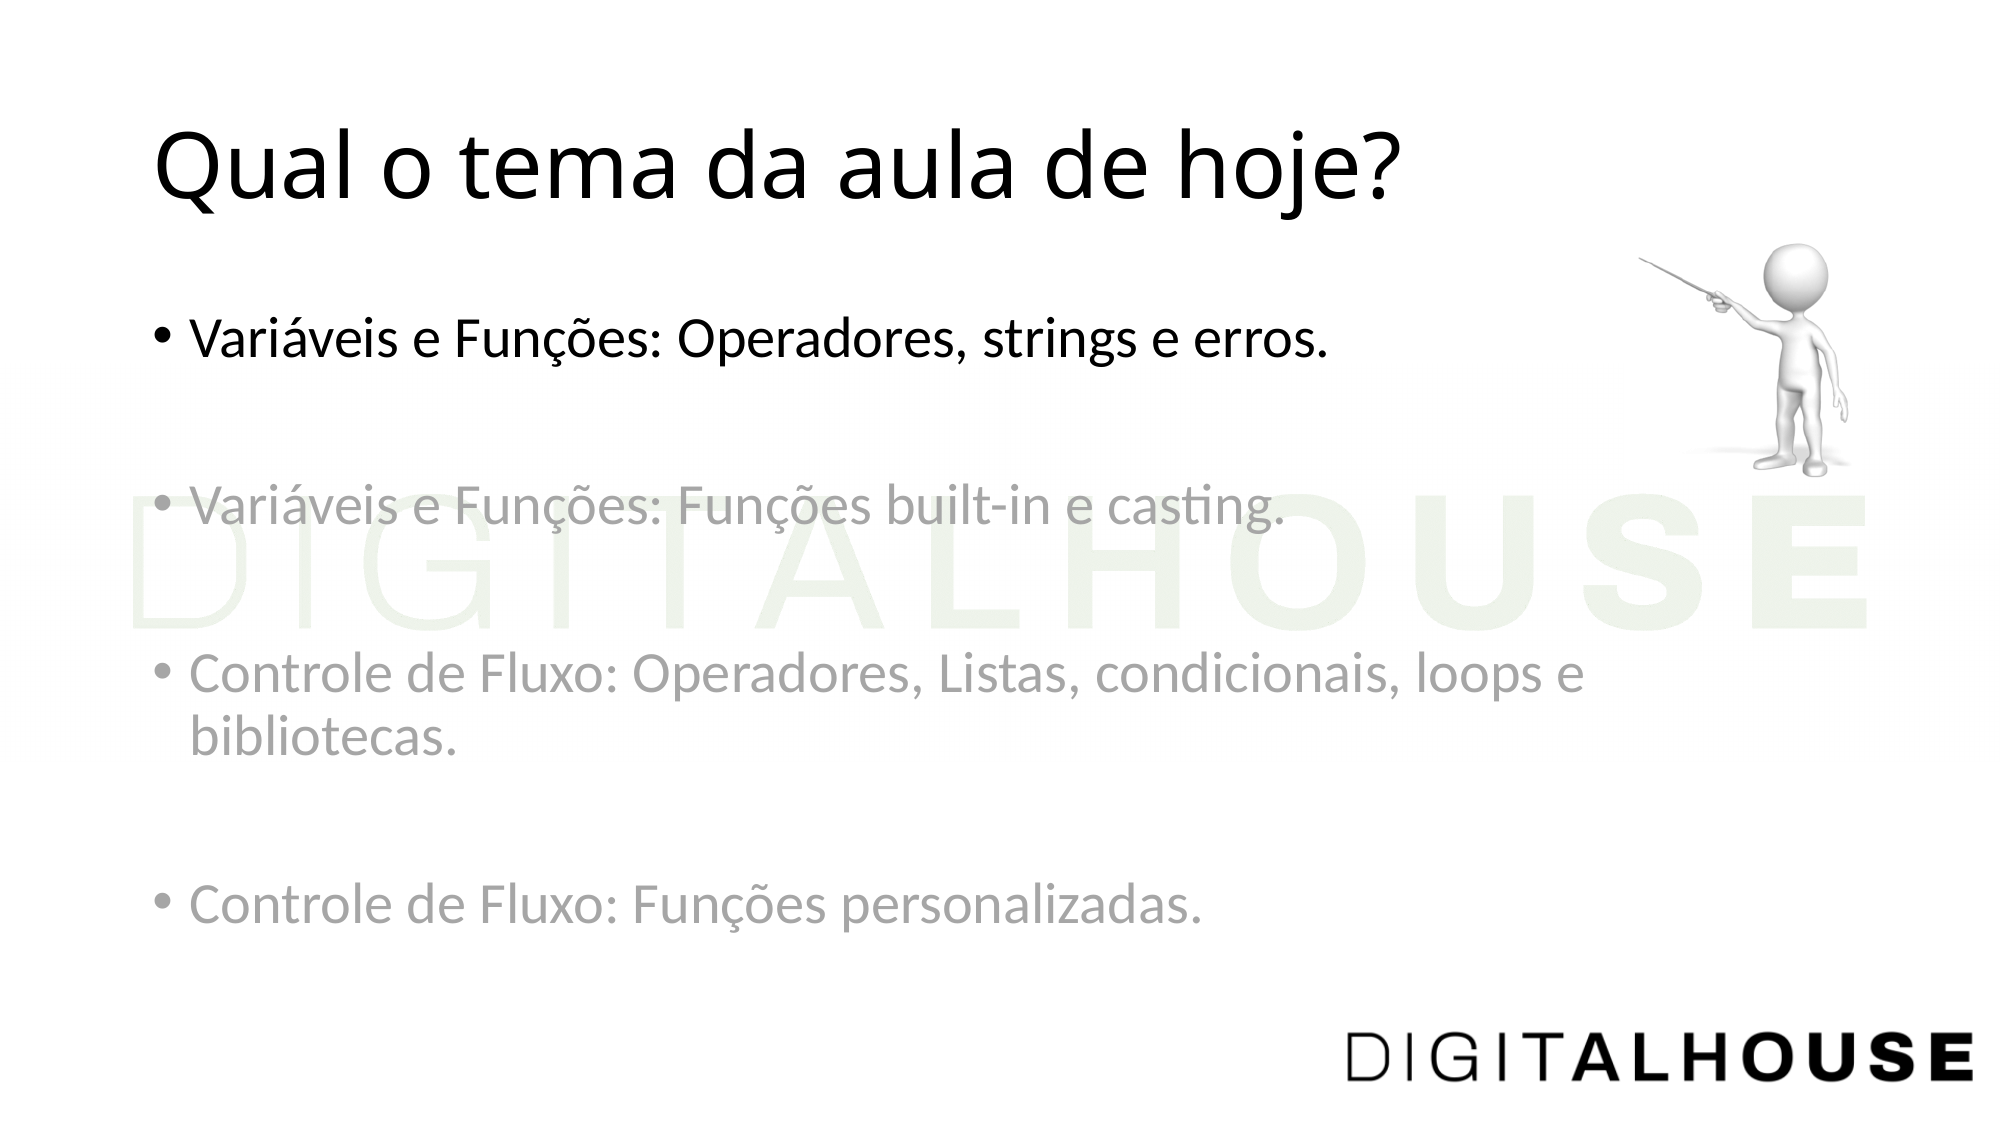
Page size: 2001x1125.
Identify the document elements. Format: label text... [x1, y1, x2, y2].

picture [1623, 234, 1863, 482]
list Variáveis e Funções: Operadores, strings e erros. Variáveis e Funções: Funções built-in e casting. Controle de Fluxo: Operadores, Listas, condicionais, loops e bibliotecas. Controle de Fluxo: Funções personalizadas. [137, 299, 1863, 1014]
picture [1318, 987, 2000, 1125]
title Qual o tema da aula de hoje? [137, 59, 1863, 278]
